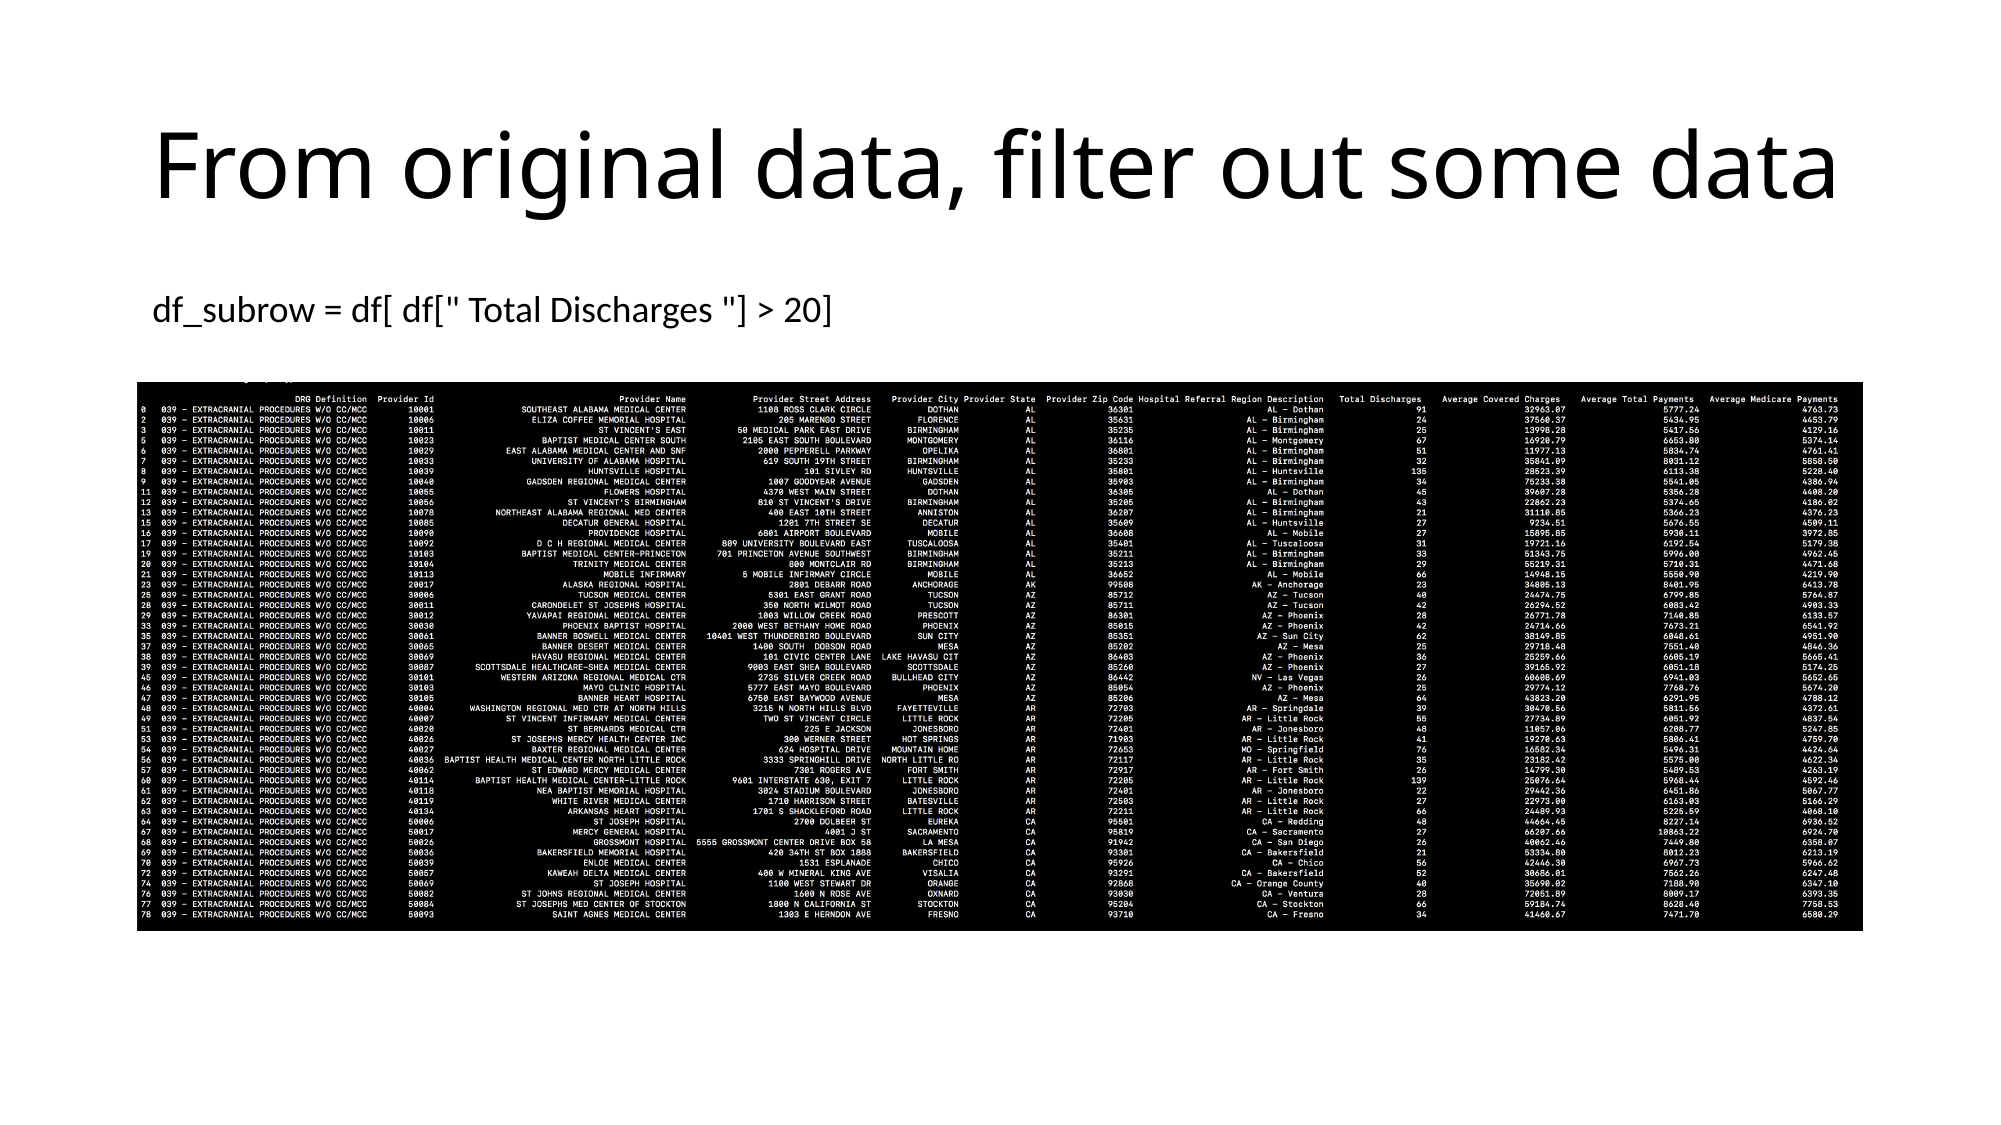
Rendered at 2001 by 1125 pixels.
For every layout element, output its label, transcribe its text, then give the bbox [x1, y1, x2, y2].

text_box df_subrow = df[ df[" Total Discharges "] > 20] [137, 277, 1554, 337]
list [137, 382, 1863, 931]
title From original data, filter out some data [137, 59, 1863, 278]
